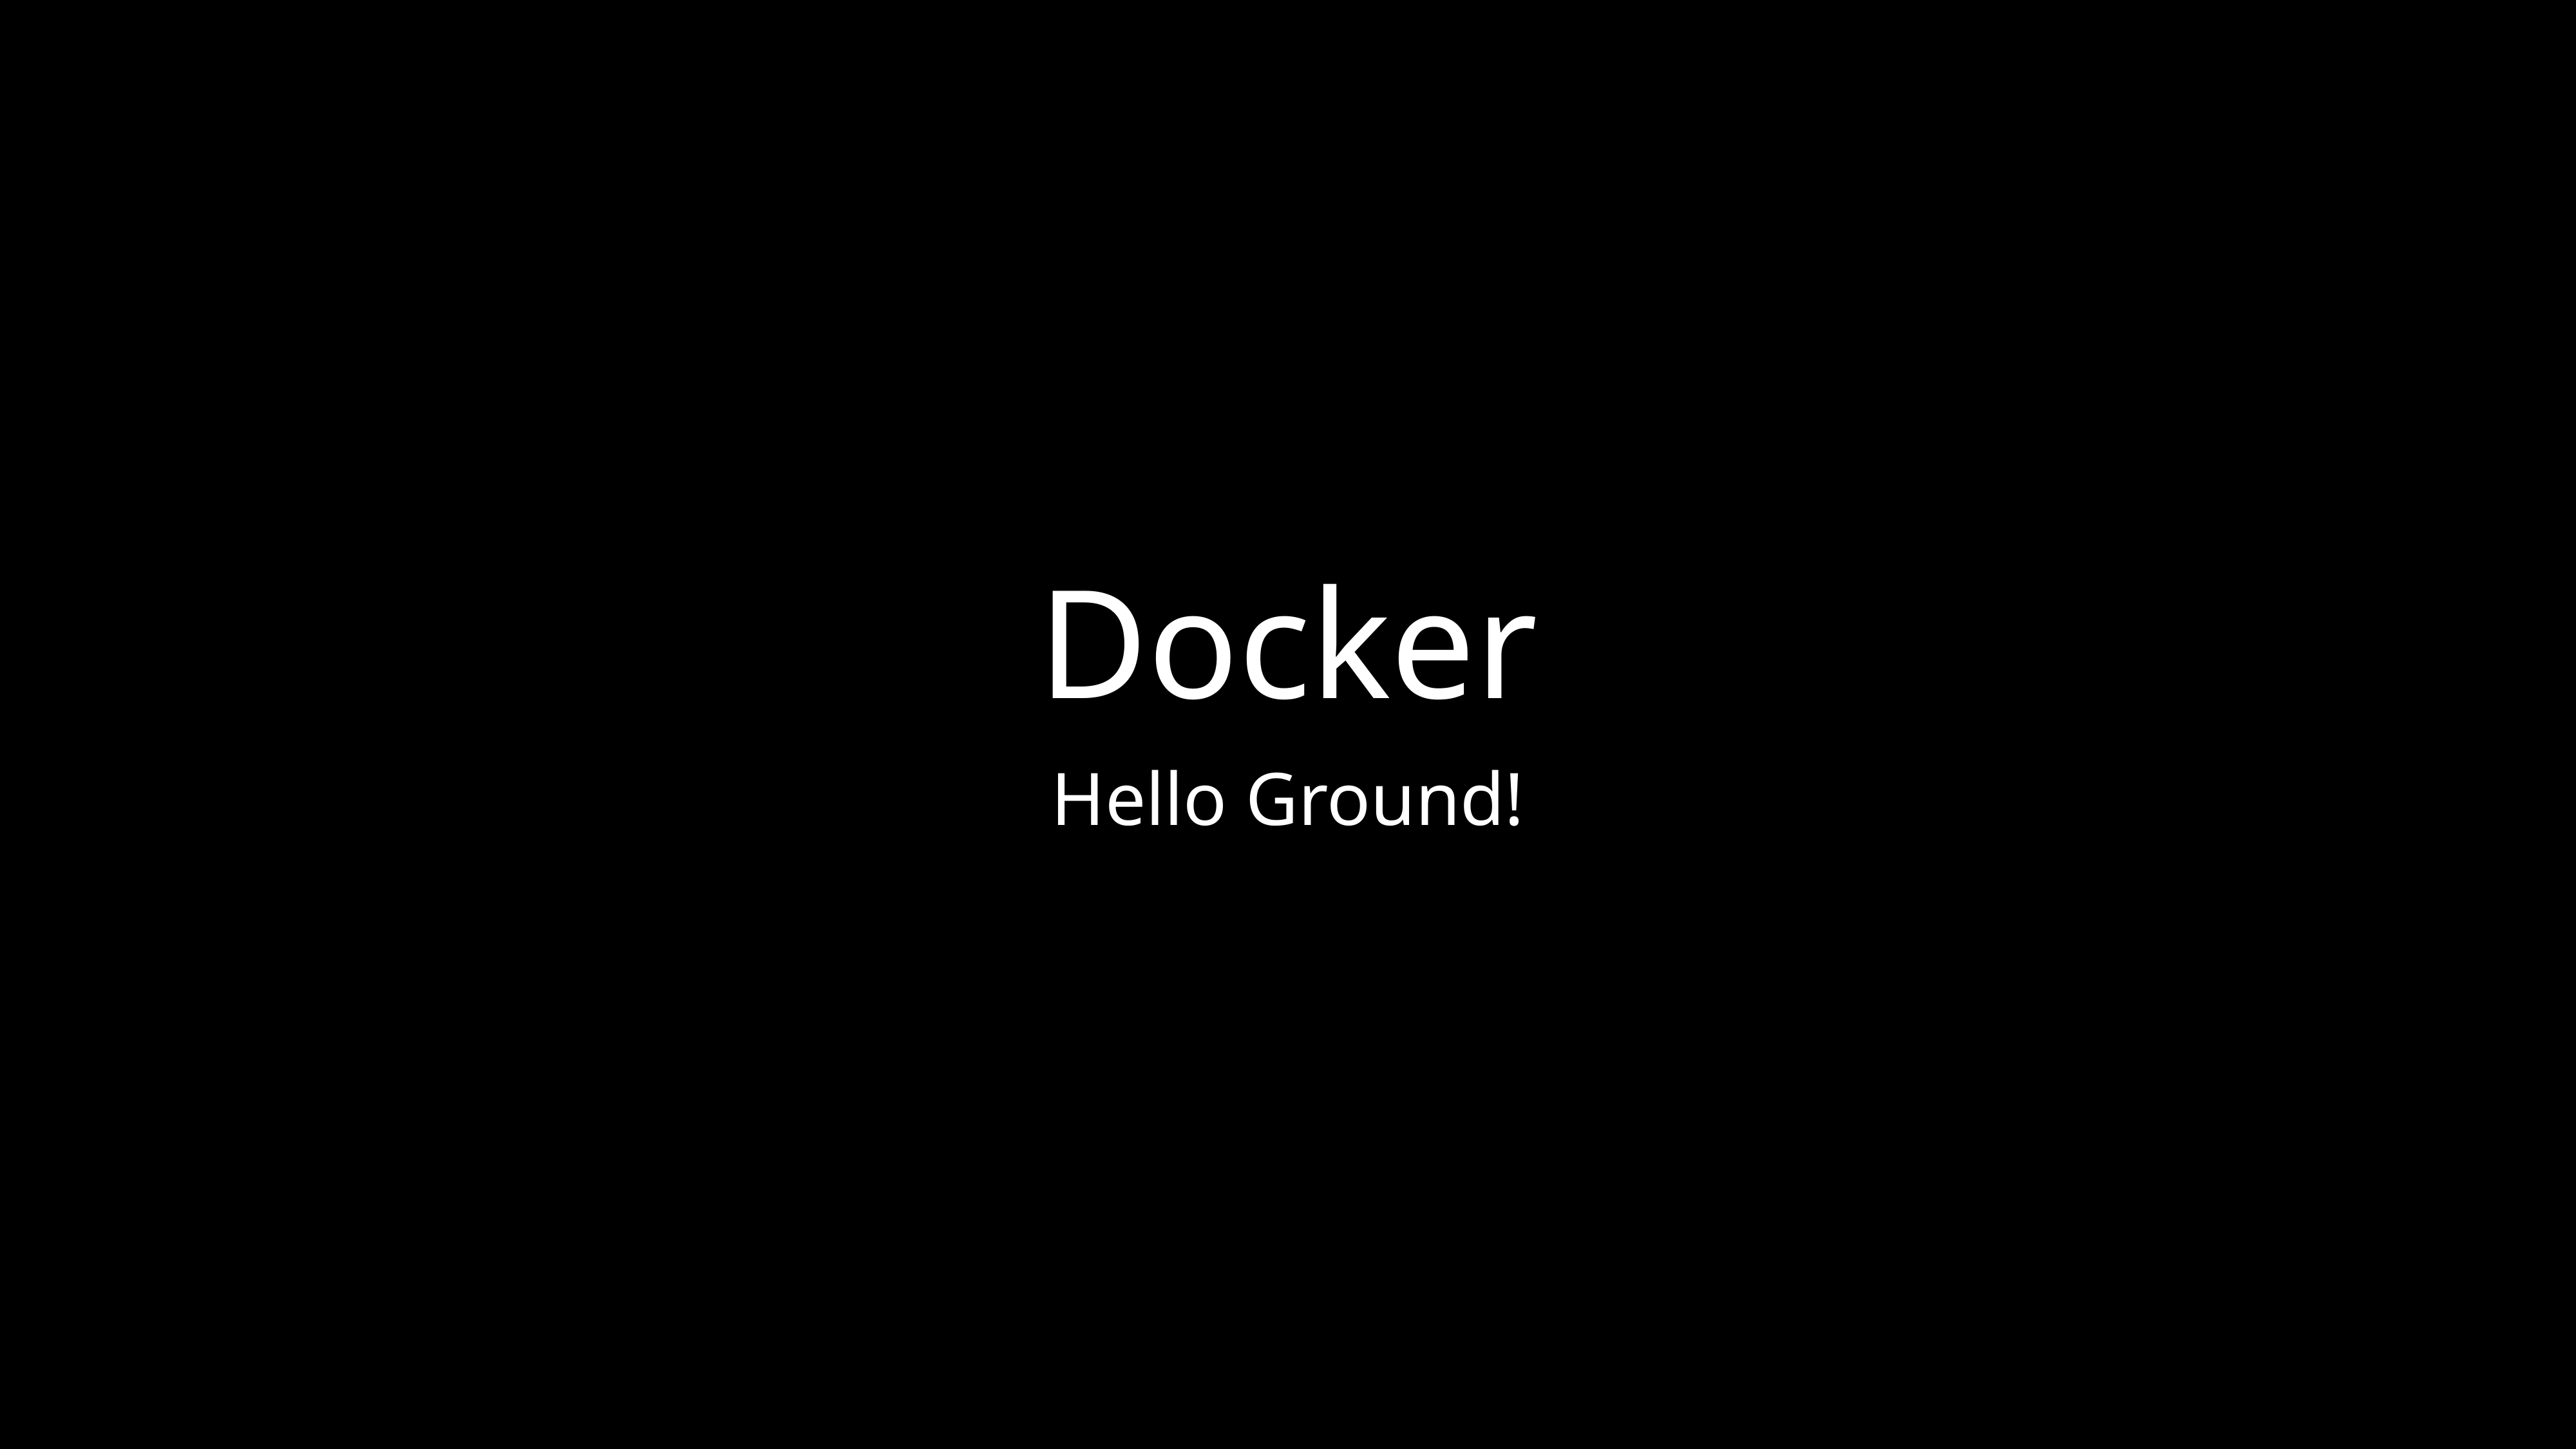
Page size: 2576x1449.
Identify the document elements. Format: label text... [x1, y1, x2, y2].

subtitle Hello Ground! [187, 746, 2389, 916]
title Docker [187, 242, 2389, 735]
